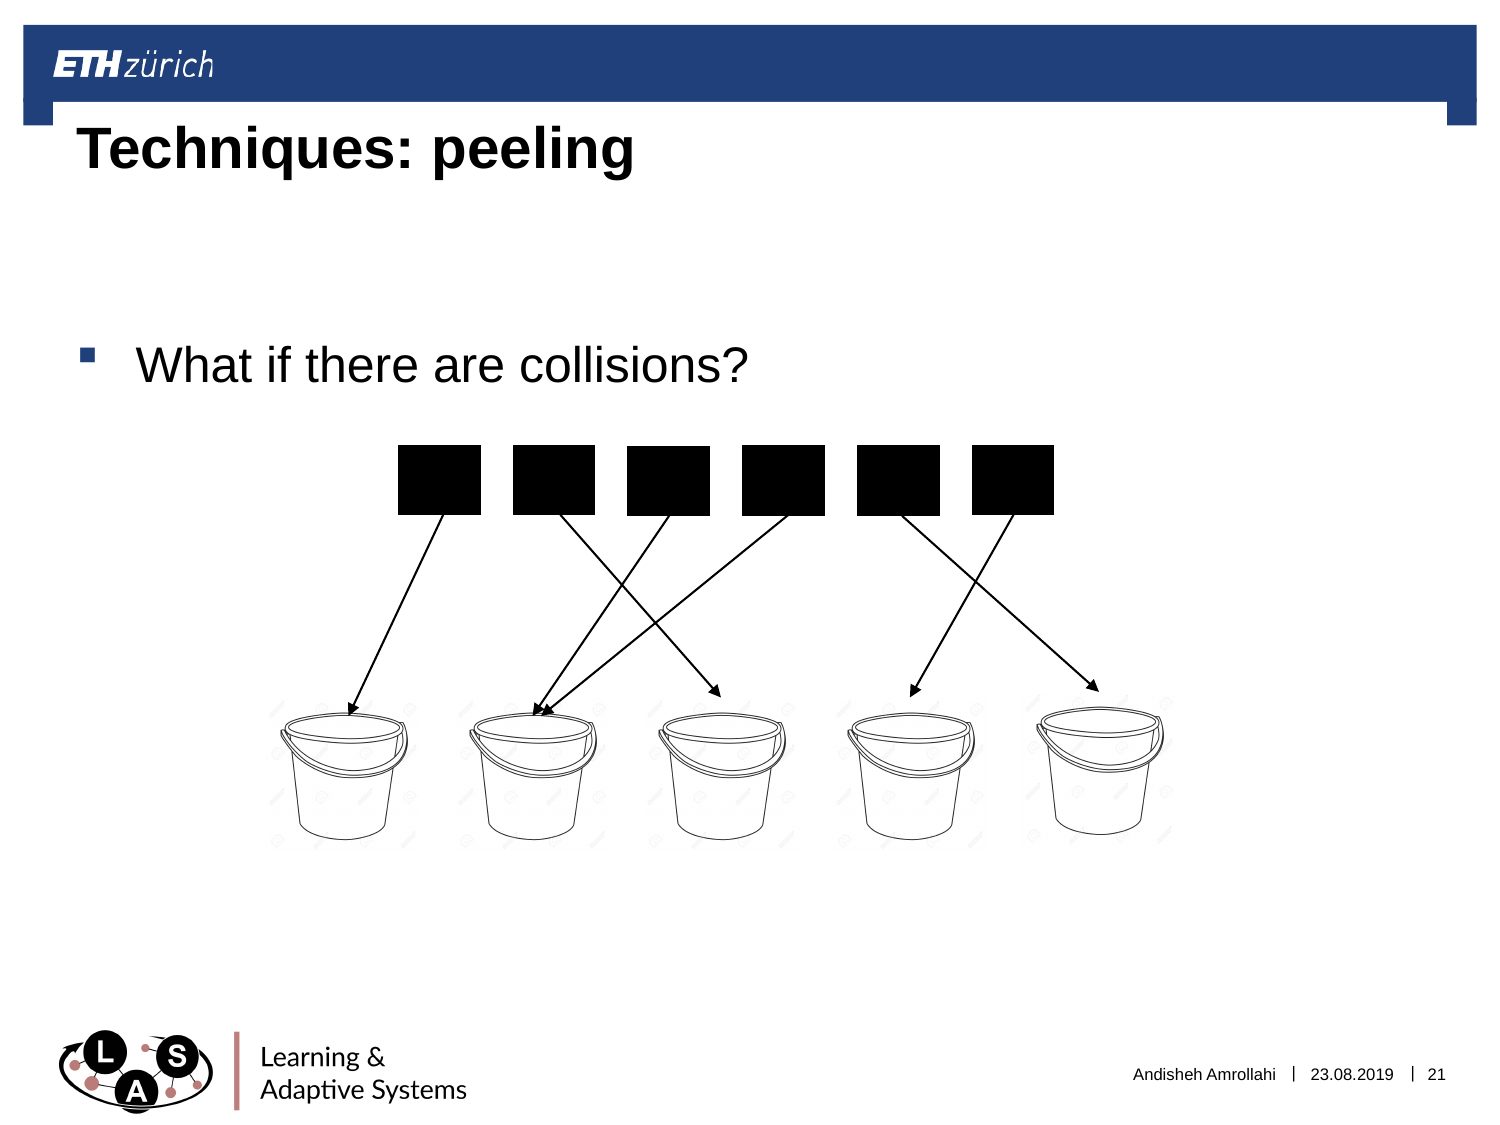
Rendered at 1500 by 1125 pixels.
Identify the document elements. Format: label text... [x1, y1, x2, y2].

list What if there are collisions? [53, 332, 1447, 1023]
picture [832, 697, 988, 853]
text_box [540, 515, 788, 717]
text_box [532, 516, 537, 717]
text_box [348, 515, 444, 717]
picture [54, 1028, 469, 1116]
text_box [1017, 516, 1100, 693]
picture [643, 697, 799, 853]
picture [454, 697, 610, 853]
slide_number 21 [1415, 1034, 1459, 1112]
picture [1021, 691, 1177, 847]
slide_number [1302, 1034, 1403, 1112]
picture [265, 697, 421, 853]
title Techniques: peeling [53, 101, 1447, 262]
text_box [902, 516, 906, 693]
footer Andisheh Amrollahi [750, 1034, 1277, 1112]
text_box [909, 515, 1014, 698]
